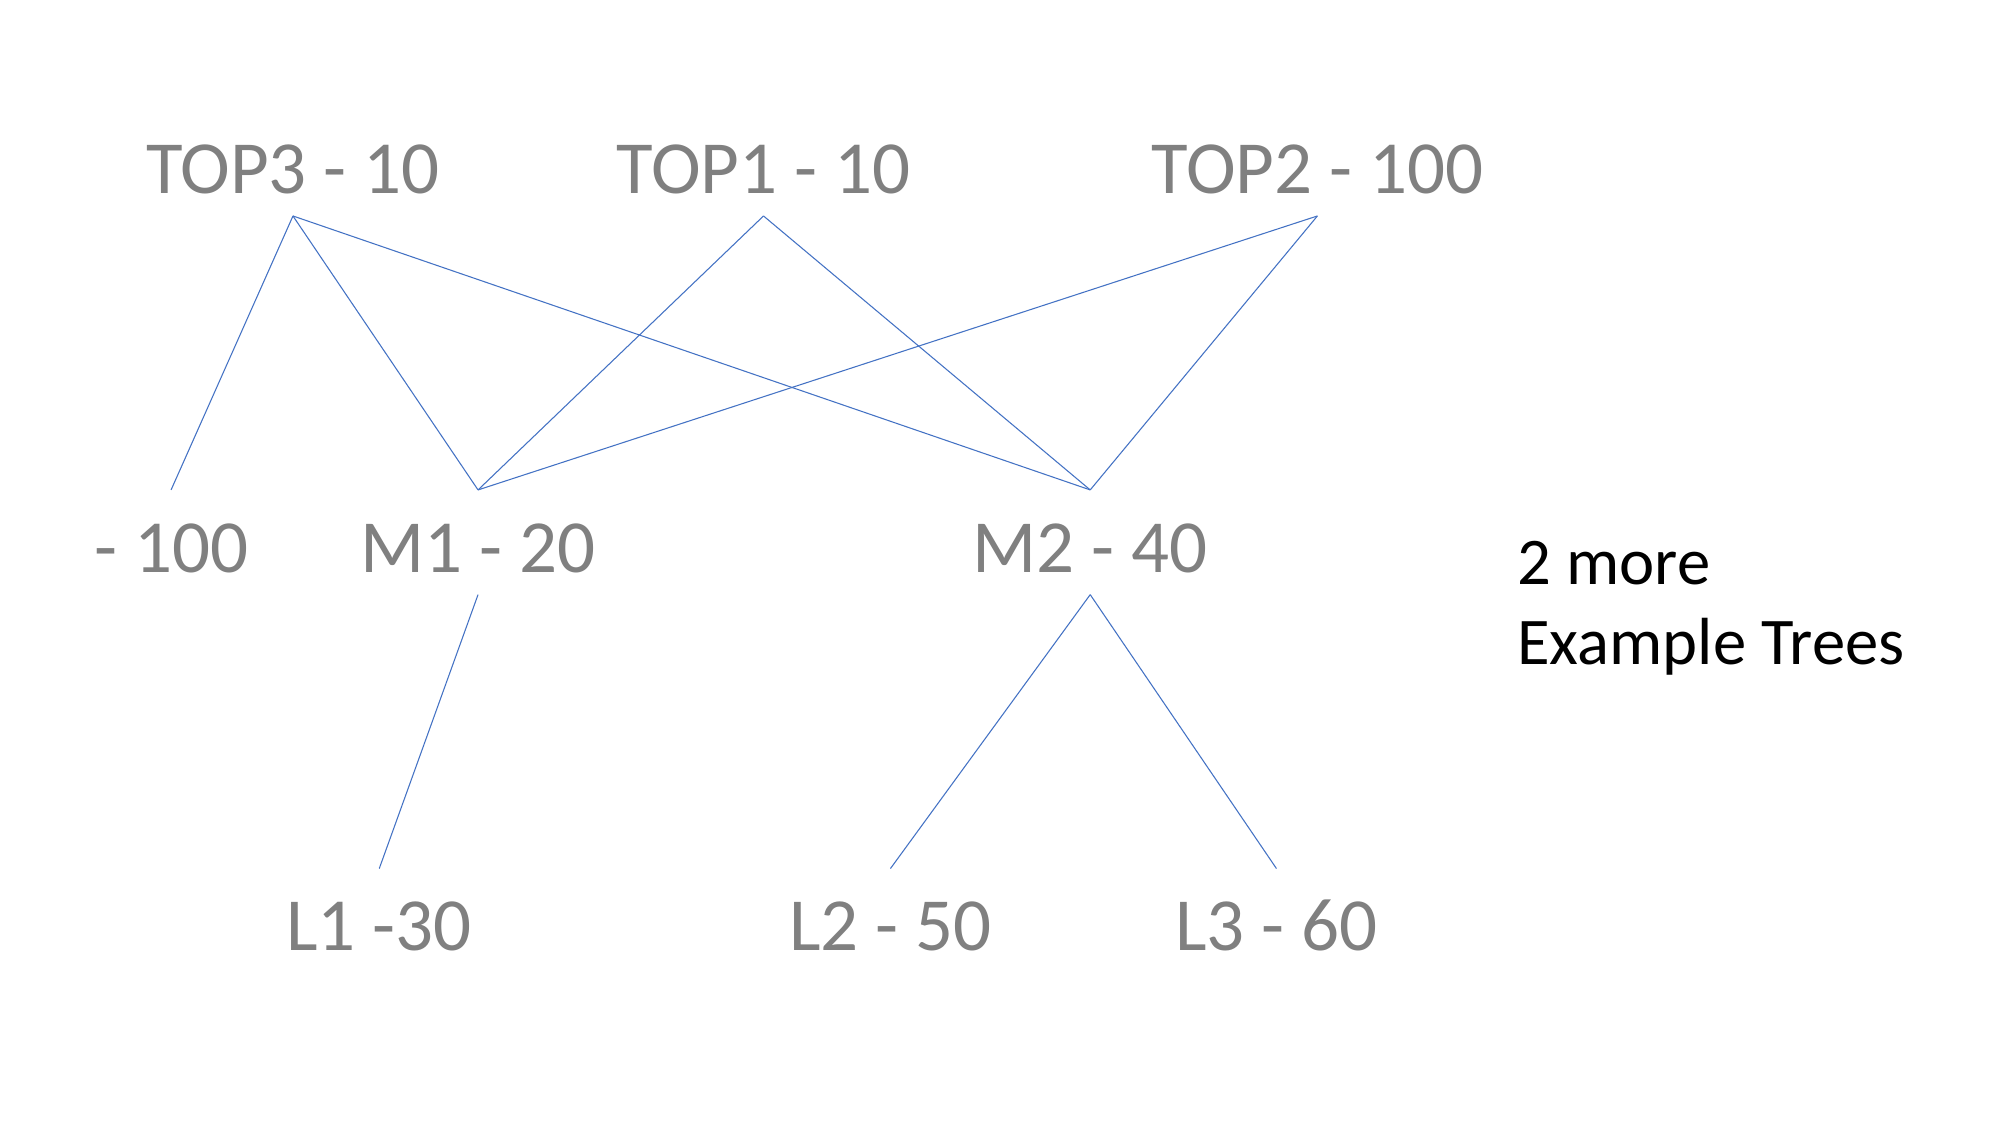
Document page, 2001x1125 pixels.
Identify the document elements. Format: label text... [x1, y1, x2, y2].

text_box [890, 595, 1090, 869]
text_box L2 - 50 [770, 868, 1010, 974]
text_box - 100 [60, 489, 283, 595]
text_box TOP1 - 10 [598, 111, 929, 216]
text_box L3 - 60 [1156, 868, 1396, 974]
text_box M1 - 20 [337, 490, 619, 595]
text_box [171, 217, 293, 490]
text_box TOP3 - 10 [107, 111, 479, 216]
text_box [1091, 217, 1318, 490]
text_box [379, 595, 479, 869]
text_box TOP2 - 100 [1132, 111, 1503, 216]
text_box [1090, 595, 1277, 869]
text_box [293, 217, 1091, 490]
text_box L1 -30 [259, 868, 499, 974]
text_box 2 more Example Trees [1502, 510, 1939, 686]
text_box M2 - 40 [949, 490, 1232, 595]
